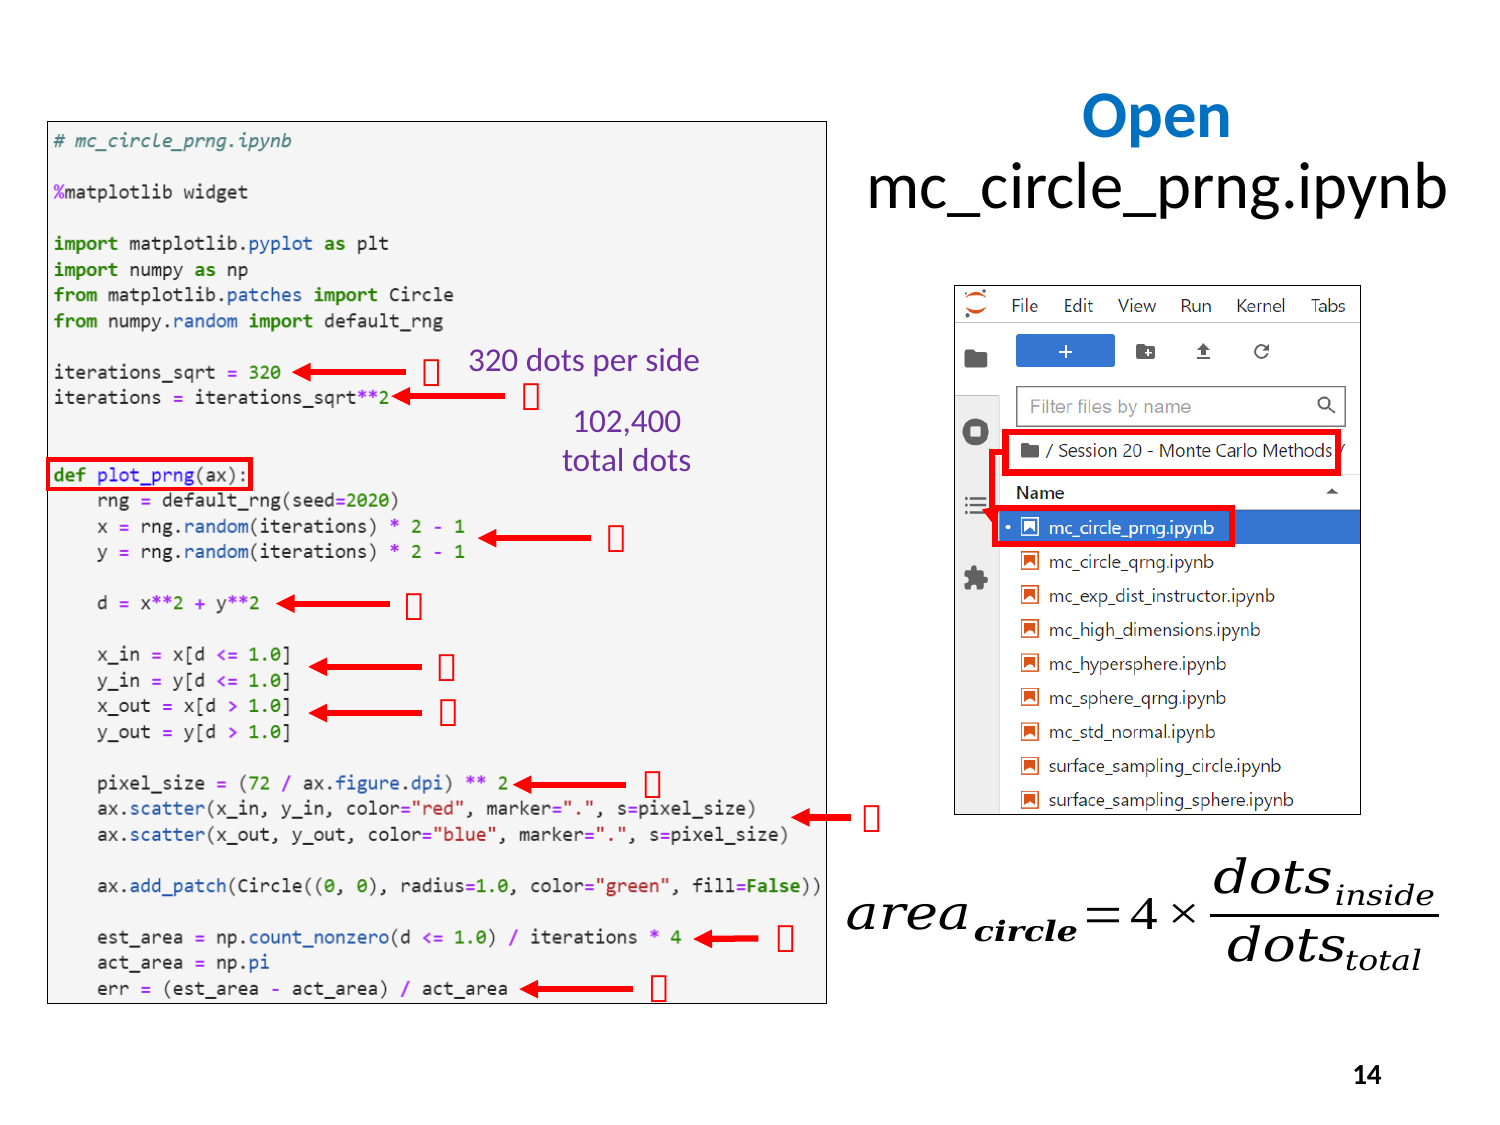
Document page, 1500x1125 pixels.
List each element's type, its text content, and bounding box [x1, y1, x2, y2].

picture [47, 120, 827, 1004]
title Open mc_circle_prng.ipynb [850, 61, 1465, 243]
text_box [693, 908, 823, 969]
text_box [275, 575, 451, 636]
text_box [994, 452, 1006, 527]
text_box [391, 365, 569, 427]
slide_number 14 [1059, 1042, 1397, 1103]
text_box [291, 341, 469, 403]
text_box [308, 636, 484, 682]
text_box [512, 753, 690, 815]
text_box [308, 682, 485, 743]
picture [954, 284, 1361, 815]
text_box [519, 958, 696, 1019]
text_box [790, 787, 909, 848]
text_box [477, 507, 653, 569]
